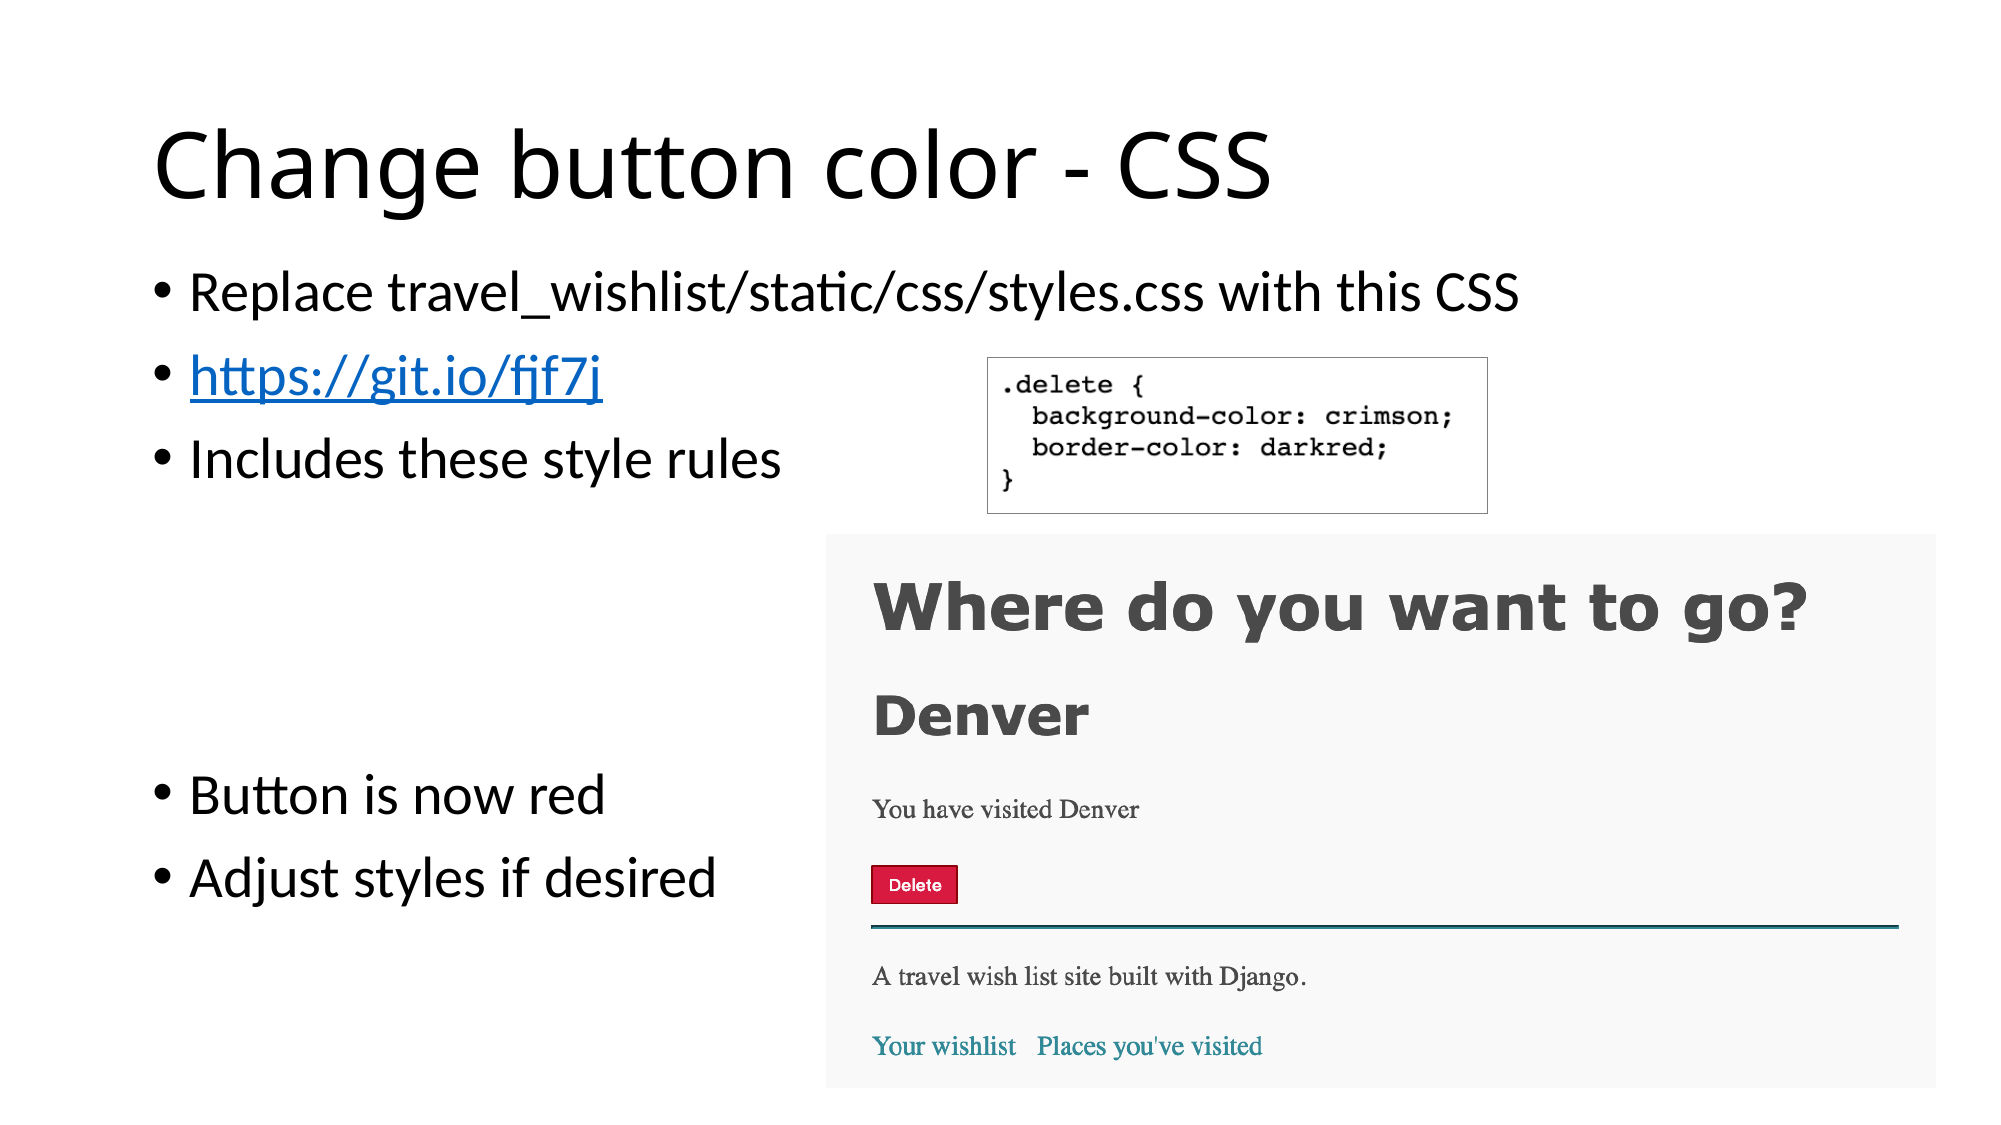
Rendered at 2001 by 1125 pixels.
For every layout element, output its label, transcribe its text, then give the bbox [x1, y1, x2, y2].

list Replace travel_wishlist/static/css/styles.css with this CSS https://git.io/fjf7j Includes these style rules Button is now red Adjust styles if desired [137, 253, 1863, 968]
picture [987, 357, 1488, 514]
title Change button color - CSS [137, 59, 1863, 253]
picture [826, 534, 1936, 1088]
